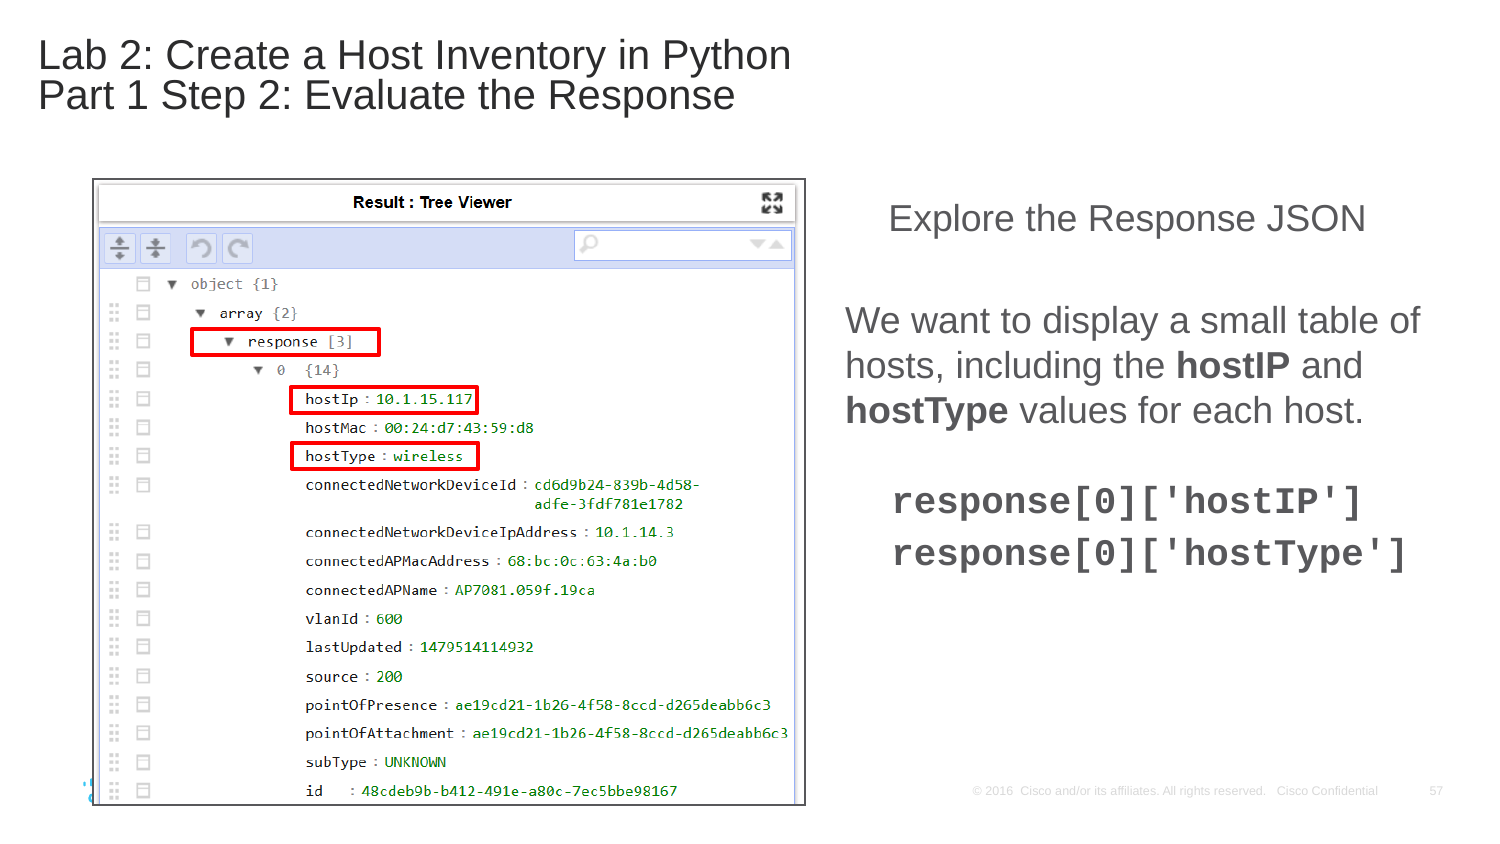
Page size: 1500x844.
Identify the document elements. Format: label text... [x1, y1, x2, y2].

title Lab 2: Create a Host Inventory in Python Part 1 Step 2: Evaluate the Response [22, 17, 1353, 138]
text_box response[0]['hostType'] [876, 520, 1424, 581]
text_box We want to display a small table of hosts, including the hostIP and hostType values for each host. [830, 288, 1480, 439]
text_box Explore the Response JSON [873, 187, 1382, 247]
text_box response[0]['hostIP'] [876, 468, 1379, 520]
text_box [93, 179, 805, 805]
